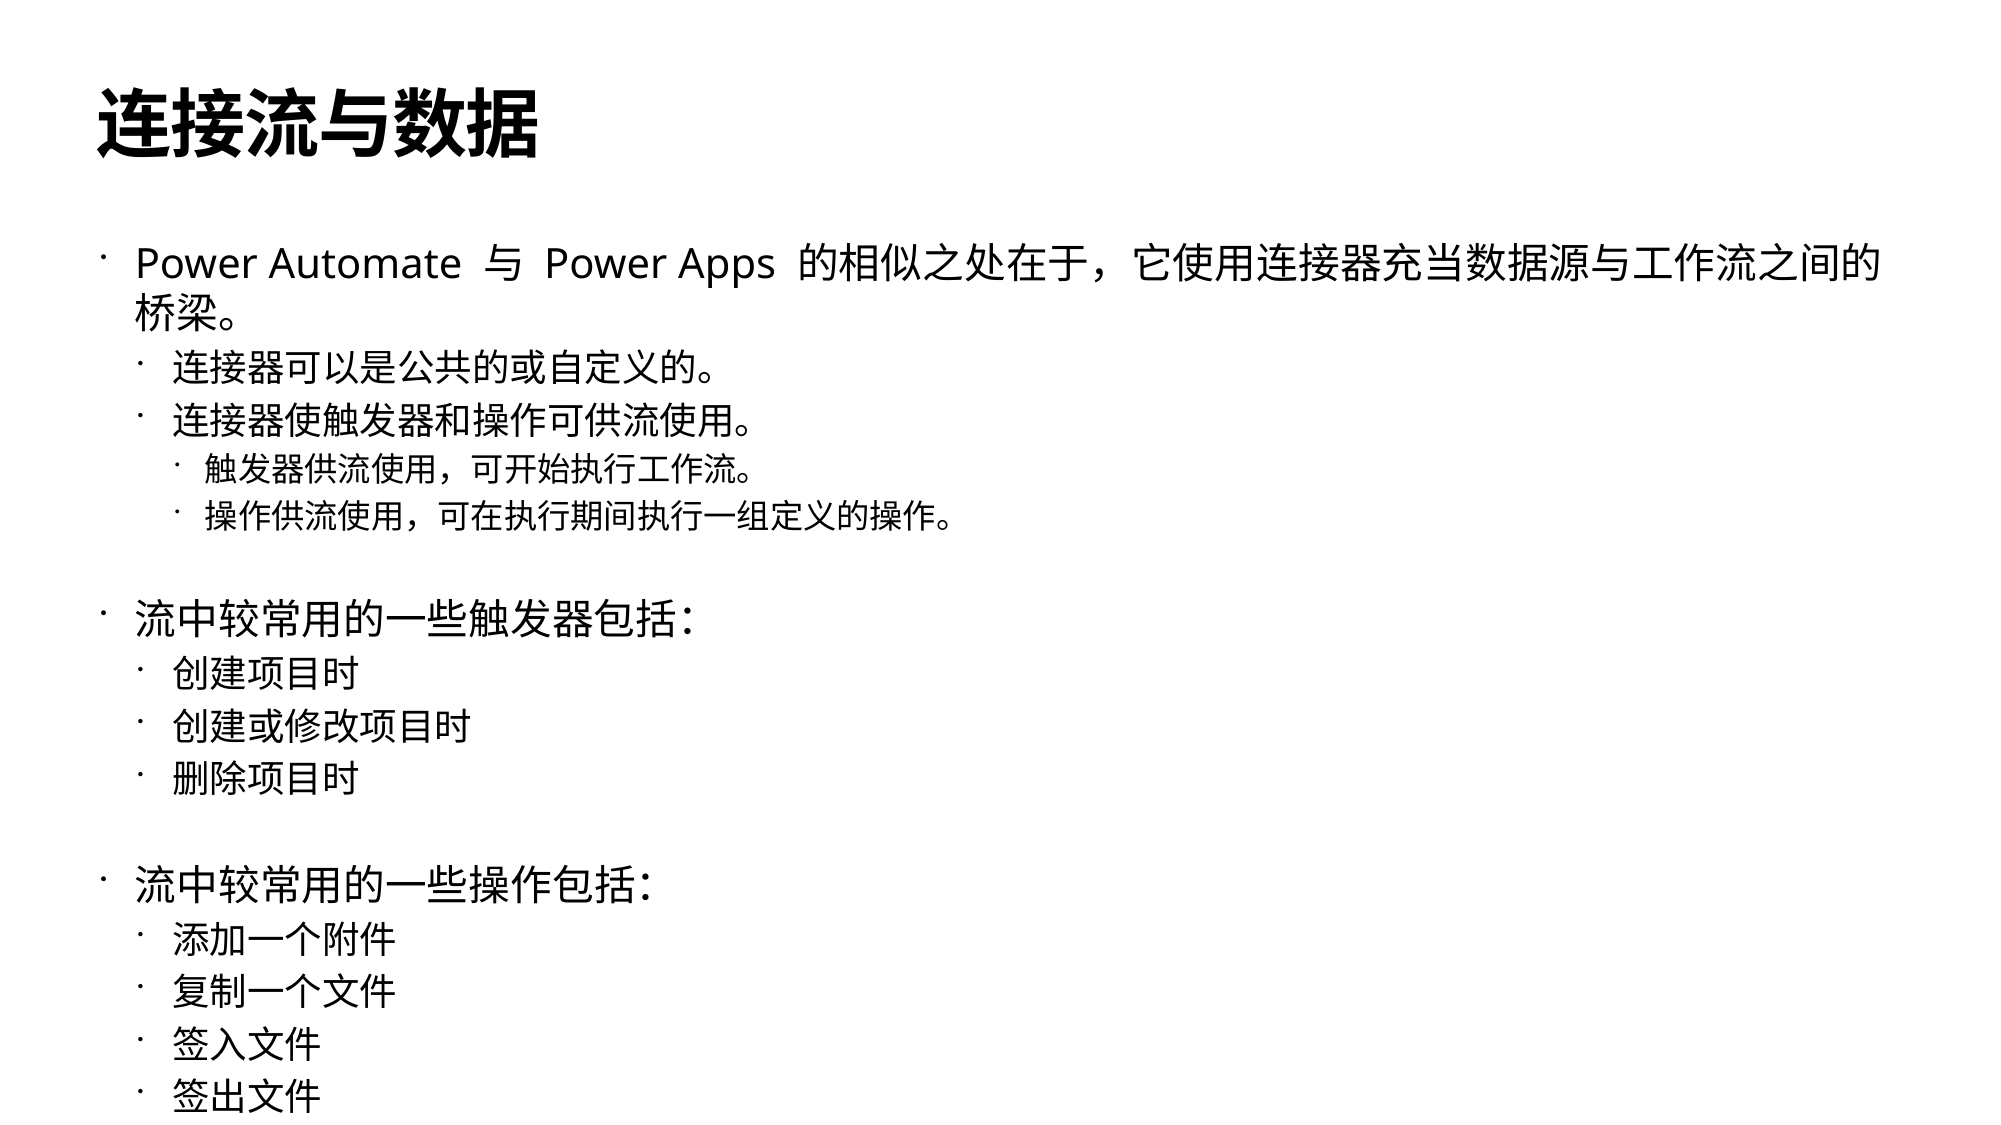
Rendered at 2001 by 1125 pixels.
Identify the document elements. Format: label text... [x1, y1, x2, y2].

list Power Automate 与 Power Apps 的相似之处在于，它使用连接器充当数据源与工作流之间的桥梁。 连接器可以是公共的或自定义的。 连接器使触发器和操作可供流使用。 触发器供流使用，可开始执行工作流。 操作供流使用，可在执行期间执行一组定义的操作。 流中较常用的一些触发器包括： 创建项目时 创建或修改项目时 删除项目时 流中较常用的一些操作包括： 添加一个附件 复制一个文件 签入文件 签出文件 [97, 236, 1905, 1045]
title 连接流与数据 [96, 76, 1904, 168]
